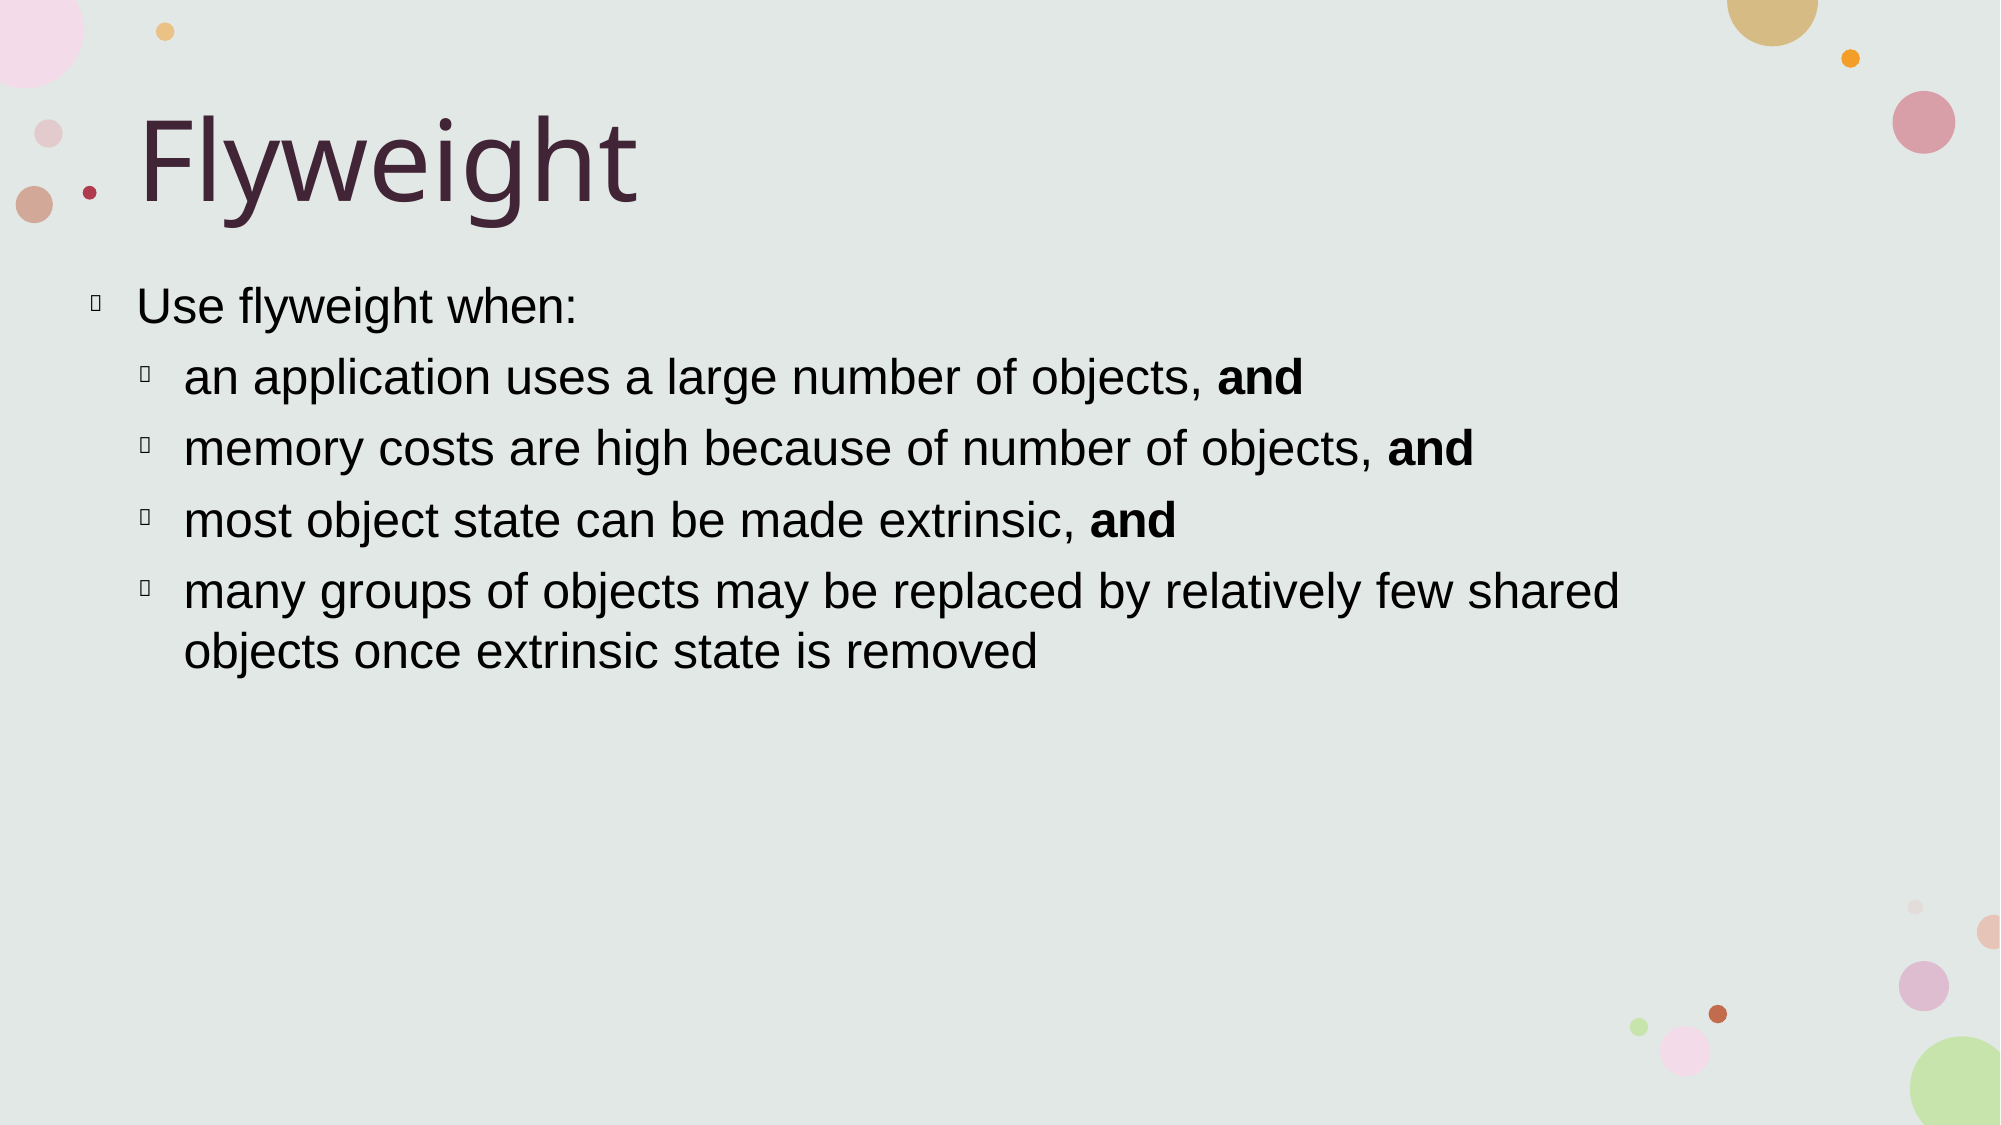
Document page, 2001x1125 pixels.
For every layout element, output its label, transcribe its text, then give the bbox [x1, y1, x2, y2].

text_box  [135, 499, 158, 530]
title Flyweight [133, 59, 2000, 250]
text_box  [86, 285, 109, 316]
text_box Use flyweight when: [133, 270, 582, 334]
text_box  [135, 571, 158, 601]
text_box  [135, 357, 158, 387]
text_box  [135, 428, 158, 458]
text_box an application uses a large number of objects, and memory costs are high because of number of objects, and most object state can be made extrinsic, and many groups of objects may be replaced by relatively few shared objects once extrinsic state is removed [180, 330, 1790, 679]
